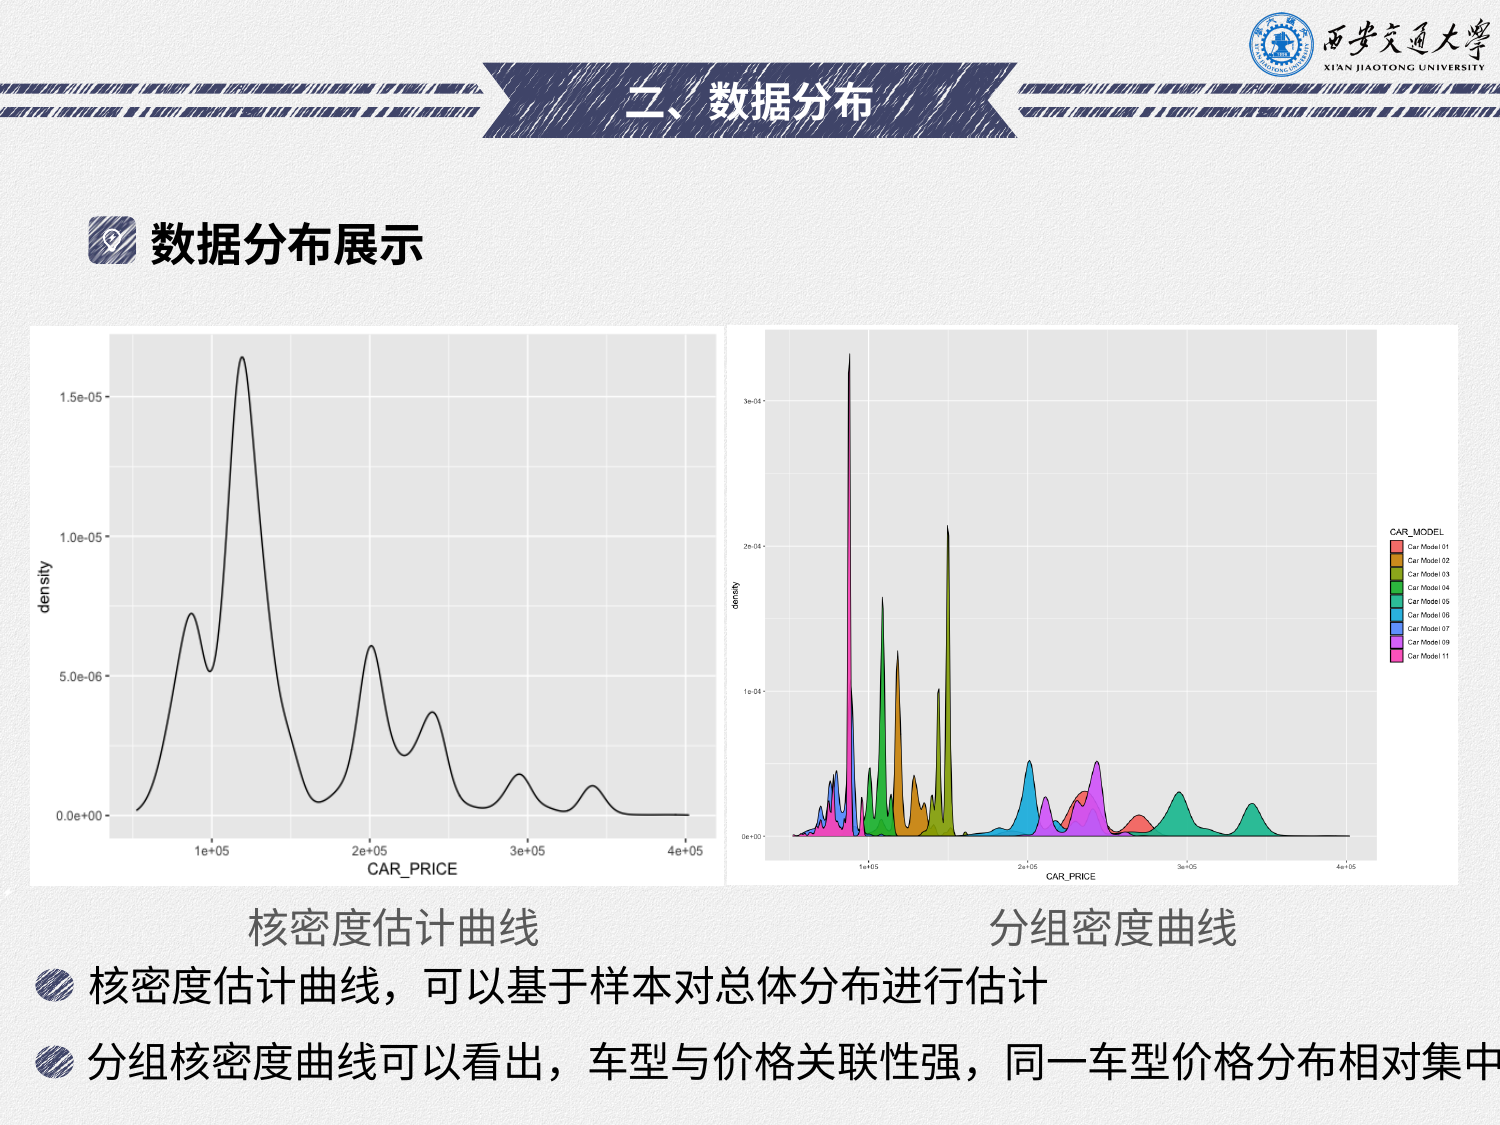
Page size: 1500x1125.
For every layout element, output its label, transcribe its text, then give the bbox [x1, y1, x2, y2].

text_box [88, 216, 137, 265]
picture [0, 0, 1500, 1125]
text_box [2, 887, 1500, 1087]
text_box 数据分布展示 [136, 208, 441, 278]
title 二、数据分布 [466, 78, 1034, 124]
